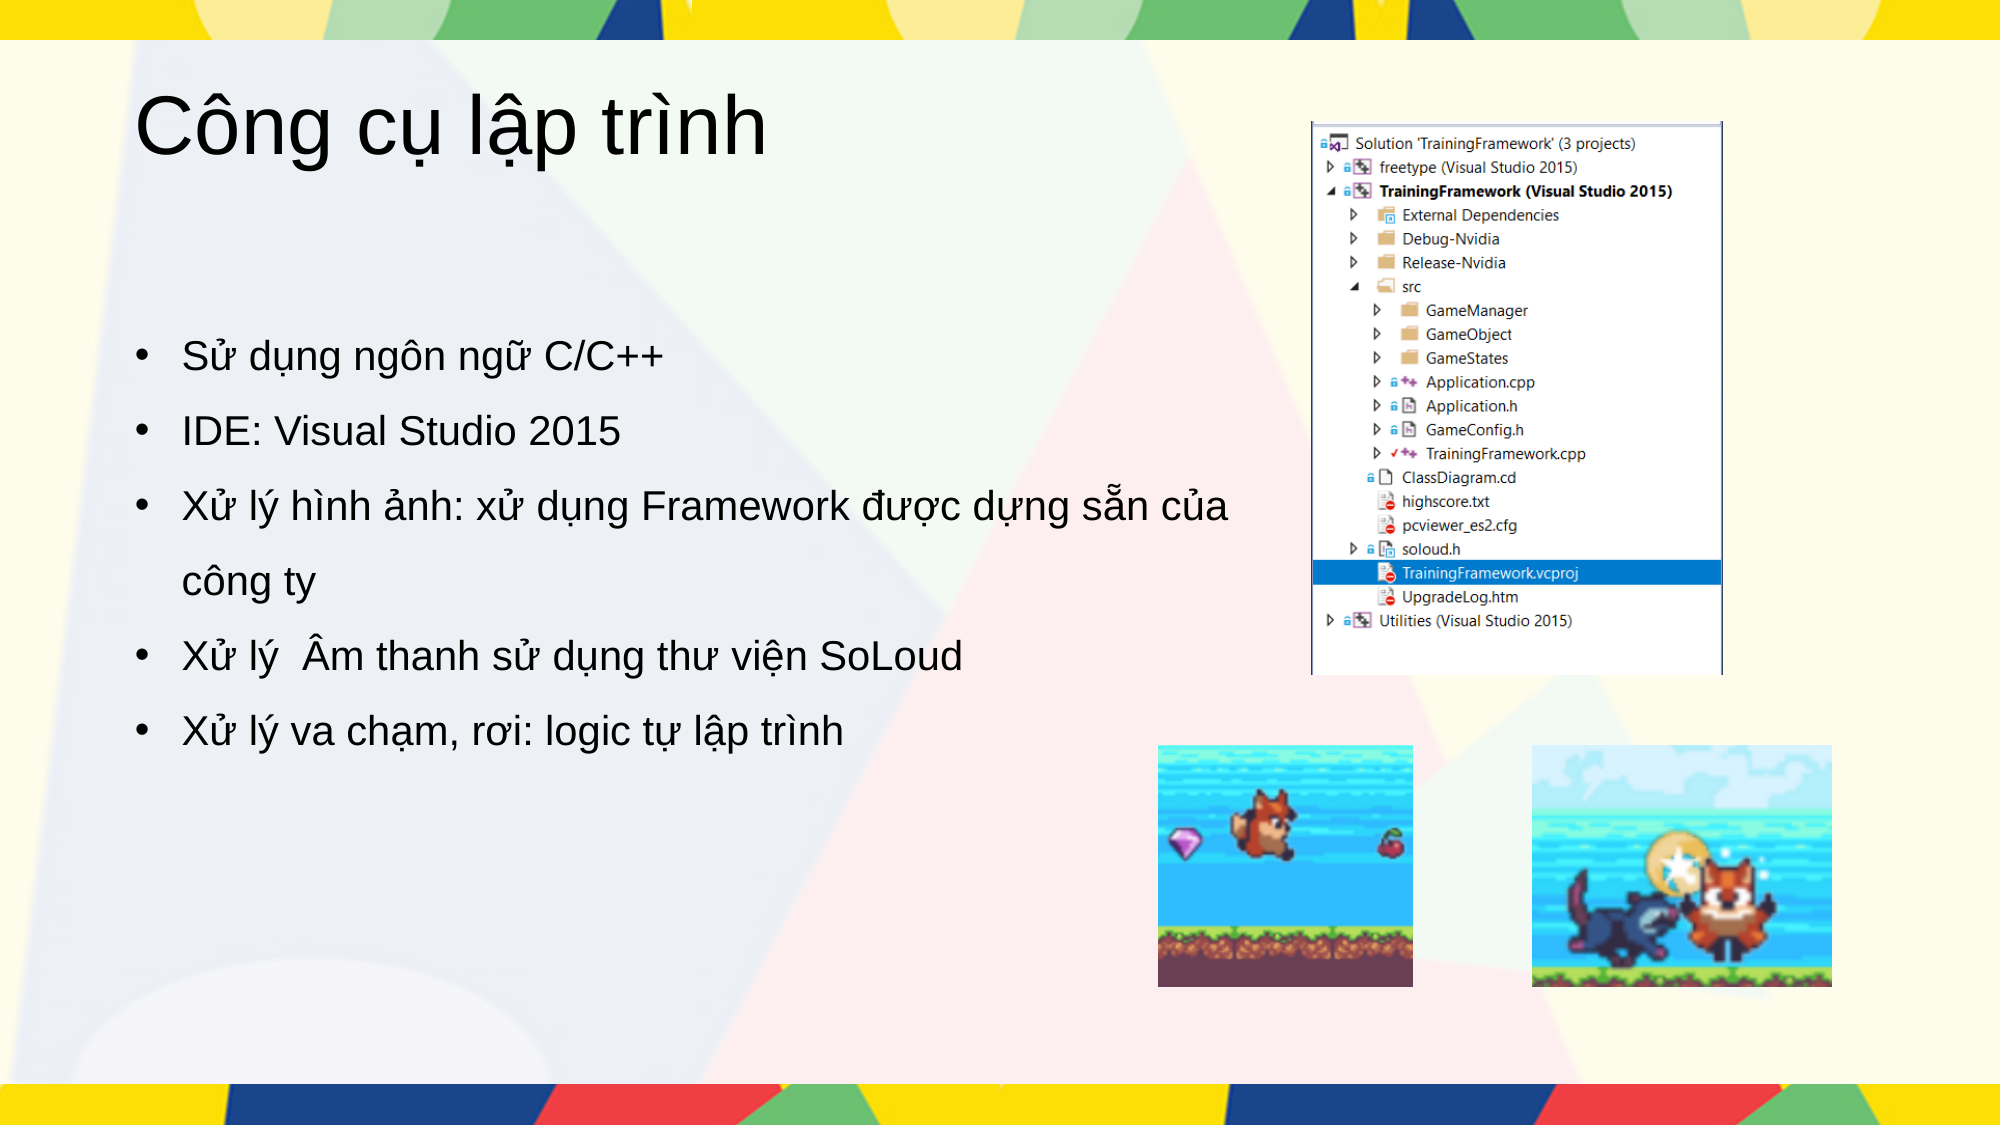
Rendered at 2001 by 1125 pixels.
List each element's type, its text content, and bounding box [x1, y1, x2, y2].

picture [0, 1084, 2000, 1125]
picture [1311, 121, 1724, 676]
picture [1532, 744, 1832, 987]
picture [1158, 744, 1413, 987]
text_box Công cụ lập trình [120, 63, 1000, 179]
picture [0, 0, 2000, 40]
text_box Sử dụng ngôn ngữ C/C++ IDE: Visual Studio 2015 Xử lý hình ảnh: xử dụng Framework được dựng sẵn của công ty Xử lý Âm thanh sử dụng thư viện SoLoud Xử lý va chạm, rơi: logic tự lập trình [120, 296, 1254, 837]
